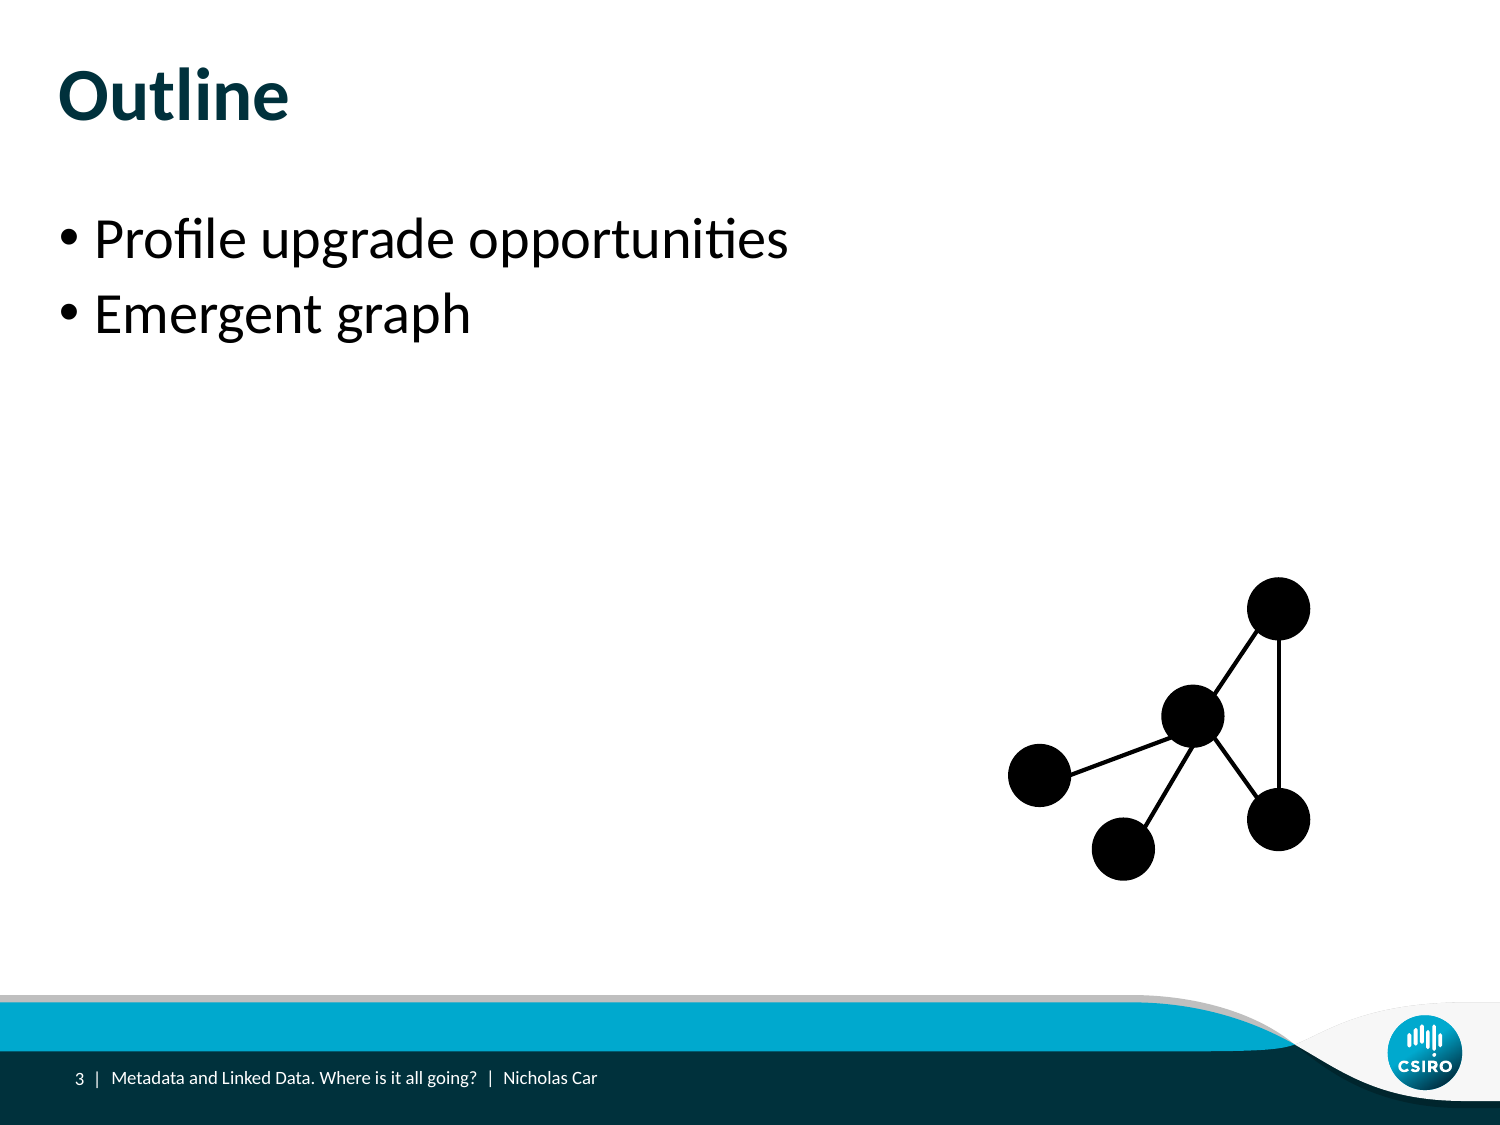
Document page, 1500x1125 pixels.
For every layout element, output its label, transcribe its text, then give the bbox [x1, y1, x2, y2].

slide_number 3 | [54, 1067, 102, 1088]
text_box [1144, 745, 1194, 829]
list Profile upgrade opportunities Emergent graph [58, 208, 1447, 959]
text_box [1247, 788, 1311, 852]
title Outline [58, 45, 1447, 185]
text_box [1008, 743, 1071, 808]
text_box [1068, 736, 1173, 776]
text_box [1213, 736, 1259, 799]
footer Metadata and Linked Data. Where is it all going? | Nicholas Car [111, 1067, 1110, 1088]
text_box [1091, 817, 1156, 881]
text_box [1161, 684, 1225, 748]
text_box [1213, 629, 1259, 696]
text_box [1247, 577, 1311, 641]
